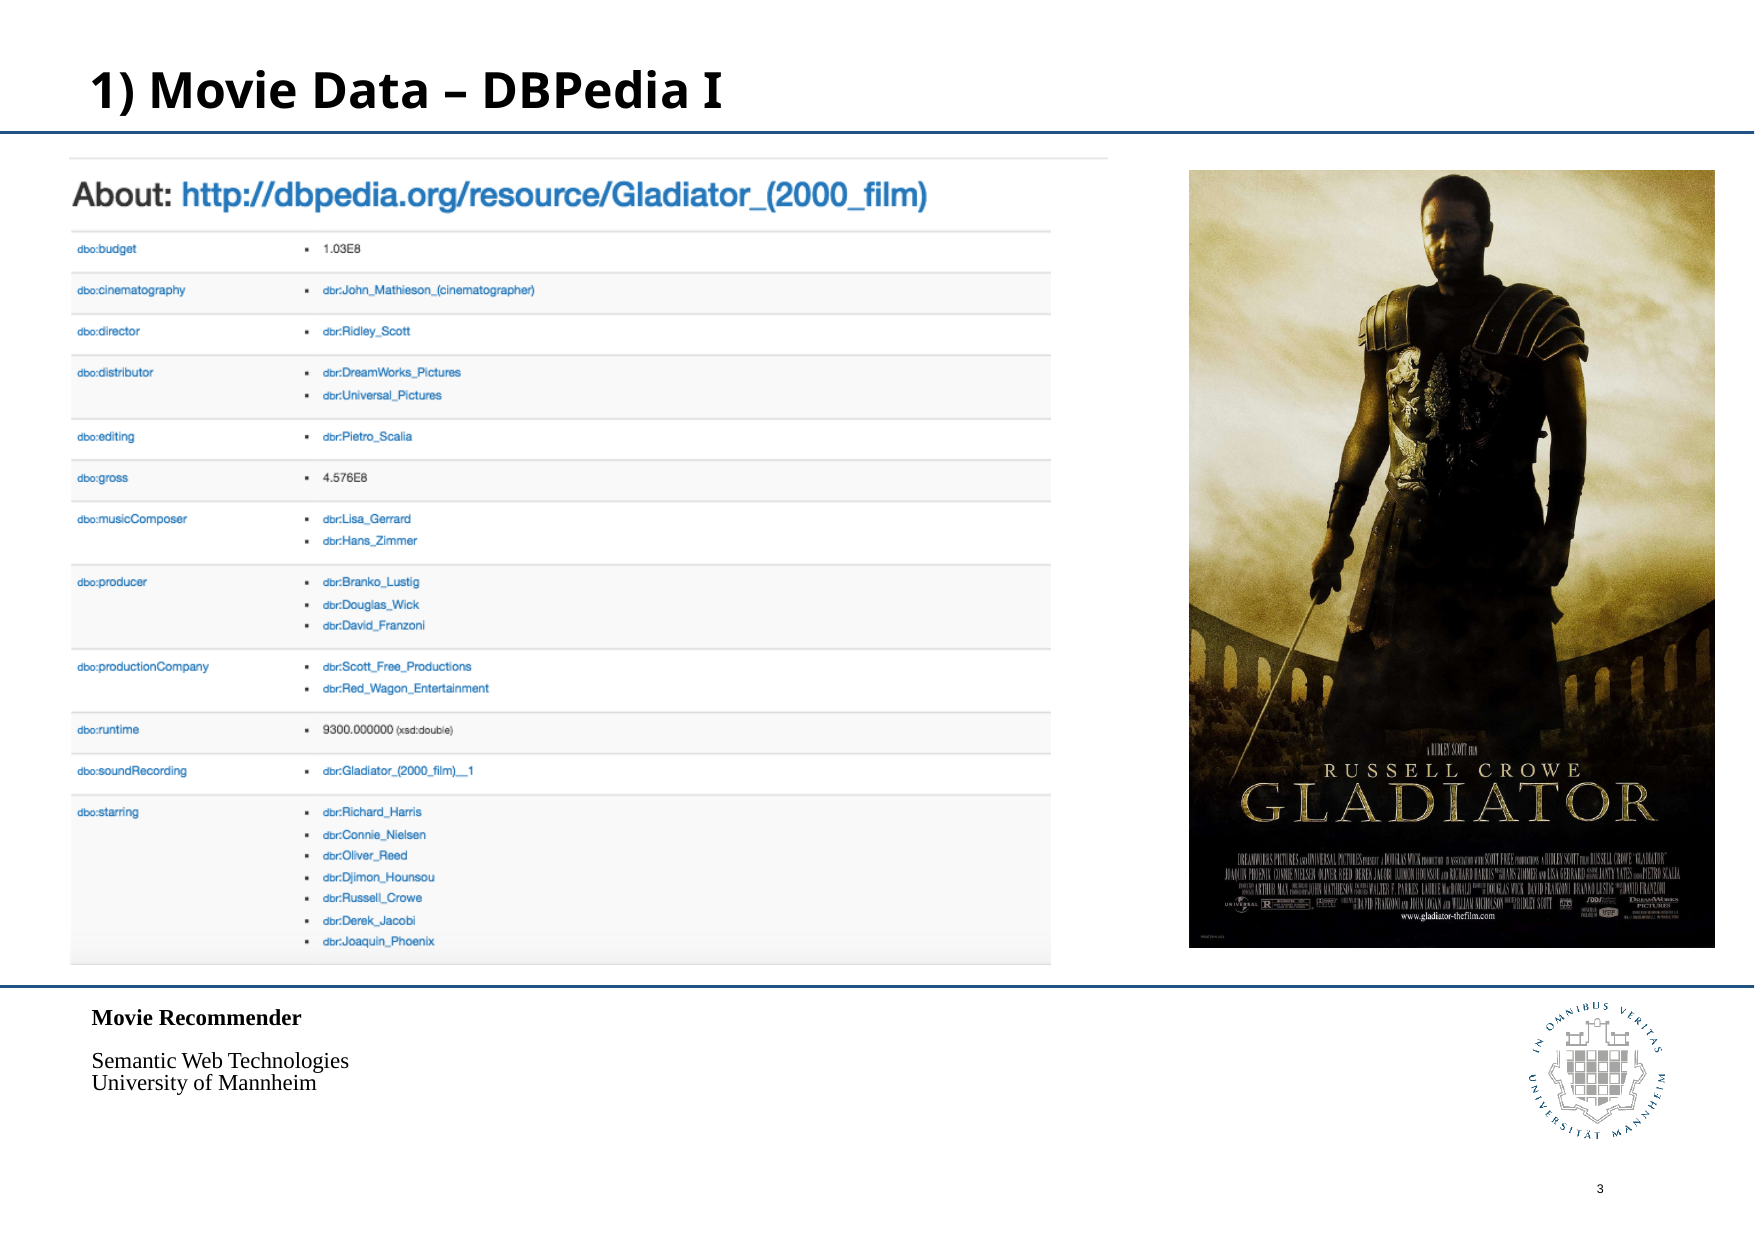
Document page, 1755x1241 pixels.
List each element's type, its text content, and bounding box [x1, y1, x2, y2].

picture [69, 157, 1108, 226]
picture [69, 229, 1051, 966]
text_box [25, 0, 632, 467]
list 1) Movie Data – DBPedia I [632, 57, 1665, 119]
picture [1189, 170, 1715, 948]
slide_number 3 [1592, 1181, 1623, 1198]
picture [1529, 1002, 1665, 1139]
